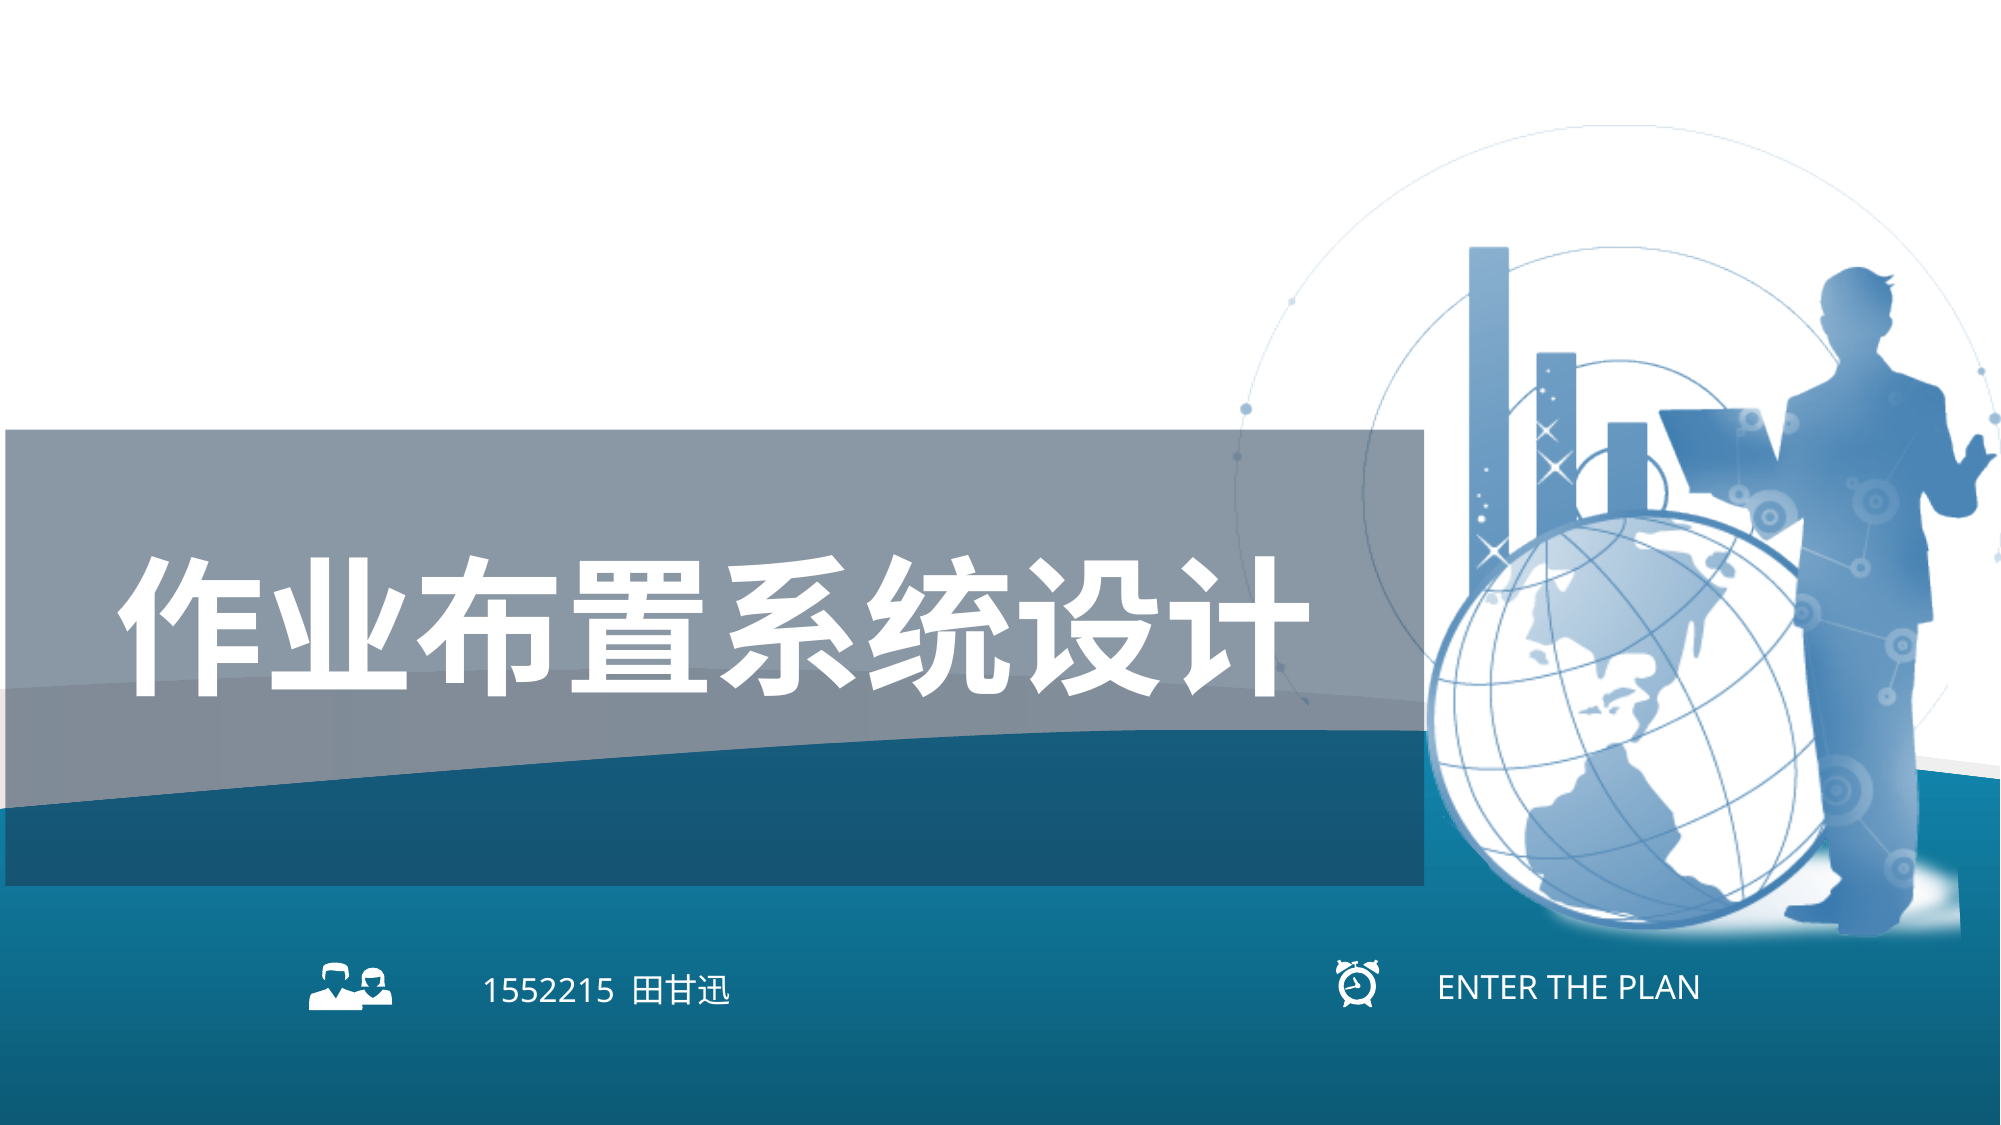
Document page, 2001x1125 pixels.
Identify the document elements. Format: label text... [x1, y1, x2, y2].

text_box [4, 429, 1225, 887]
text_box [309, 961, 1335, 1017]
text_box 作业布置系统设计 [99, 472, 1225, 722]
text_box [1335, 958, 1759, 1017]
picture [1225, 125, 2000, 1072]
